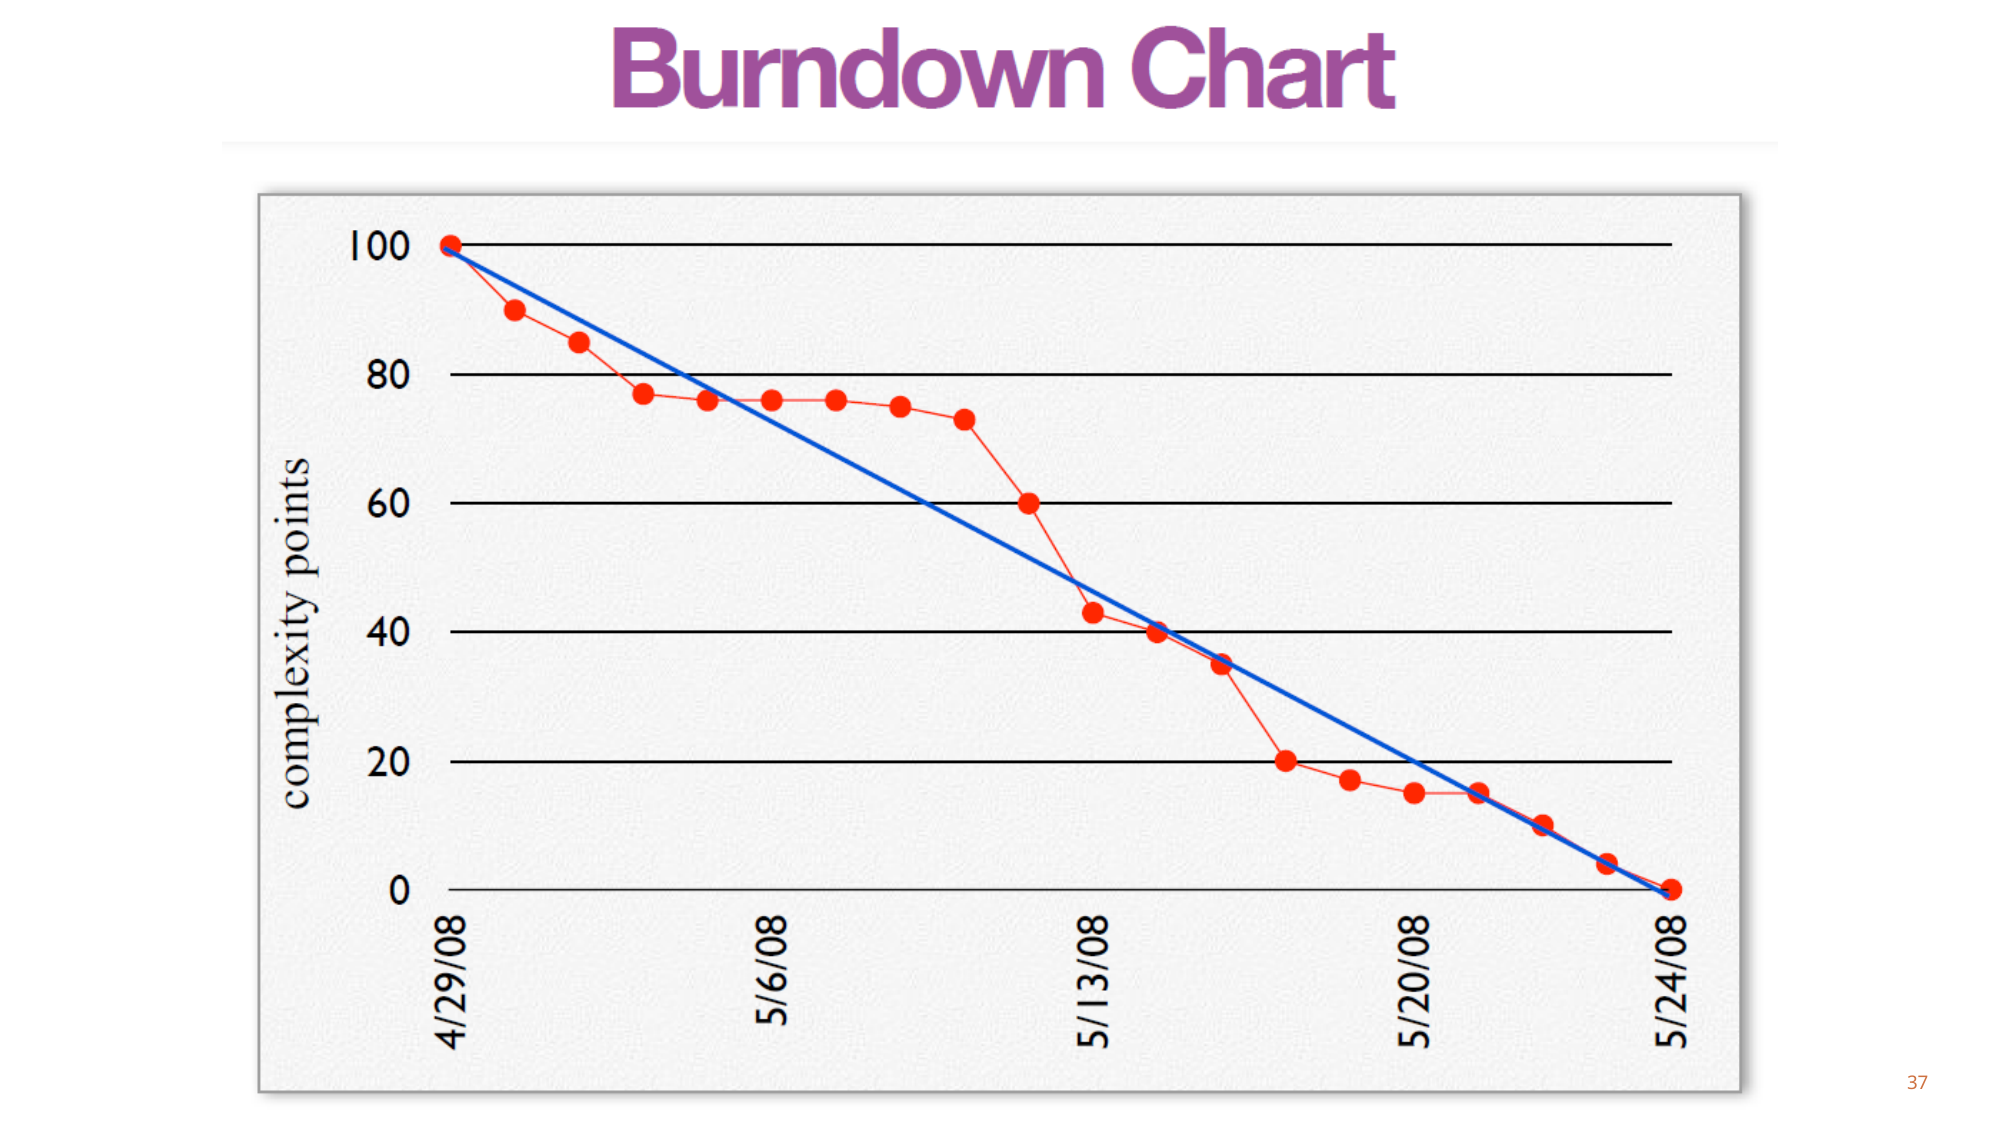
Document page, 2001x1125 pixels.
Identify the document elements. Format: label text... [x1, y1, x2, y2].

picture [222, 0, 1778, 1125]
slide_number 37 [1783, 1053, 1944, 1114]
